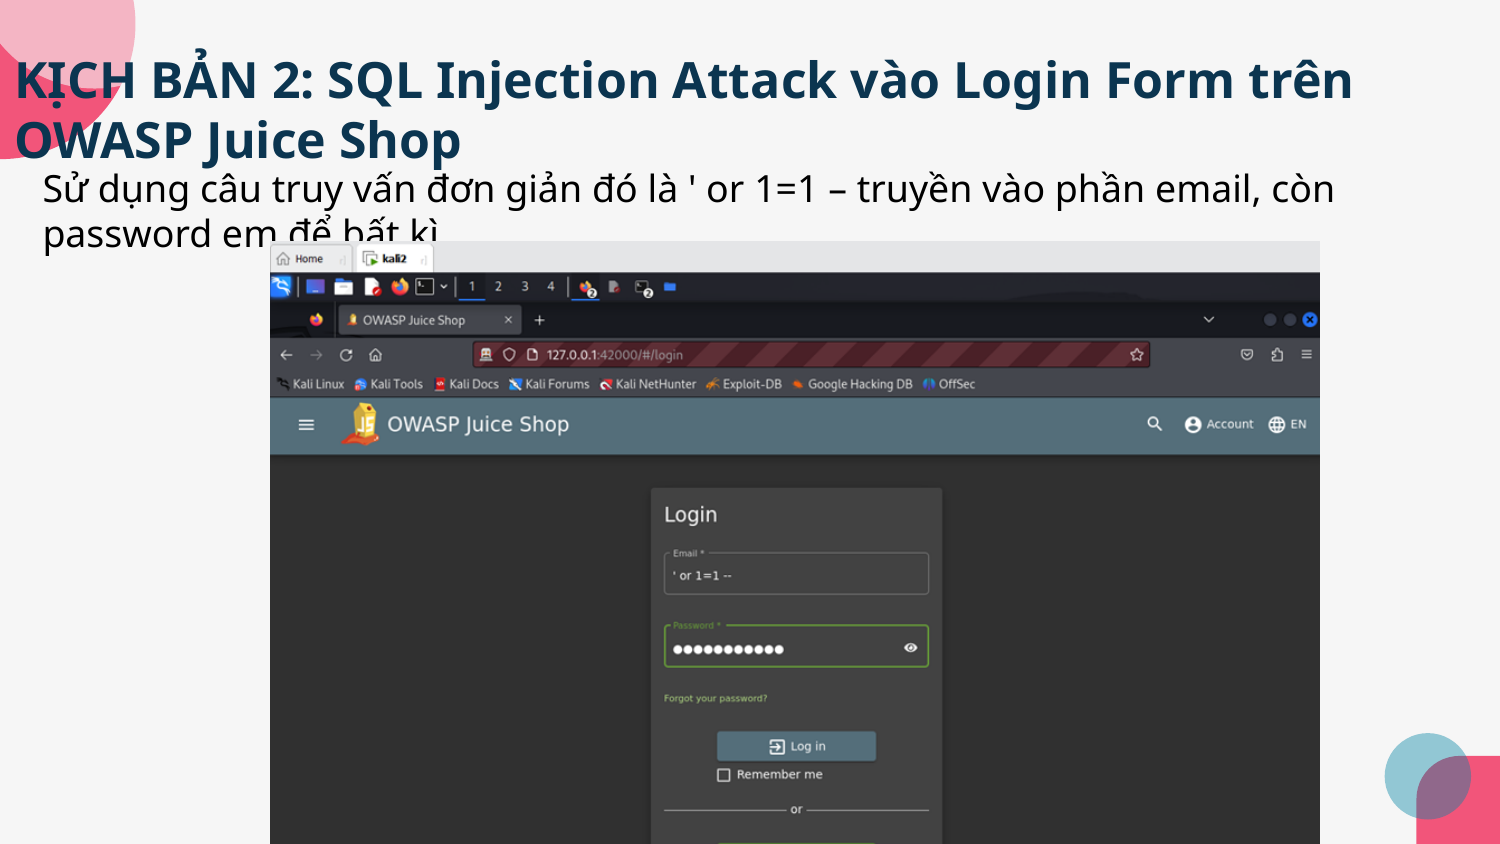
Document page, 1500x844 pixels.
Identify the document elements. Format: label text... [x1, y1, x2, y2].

title KỊCH BẢN 2: SQL Injection Attack vào Login Form trên OWASP Juice Shop [0, 33, 1500, 188]
text_box Sử dụng câu truy vấn đơn giản đó là ' or 1=1 – truyền vào phần email, còn password em để bất kì. [27, 157, 1500, 263]
picture [269, 241, 1320, 844]
